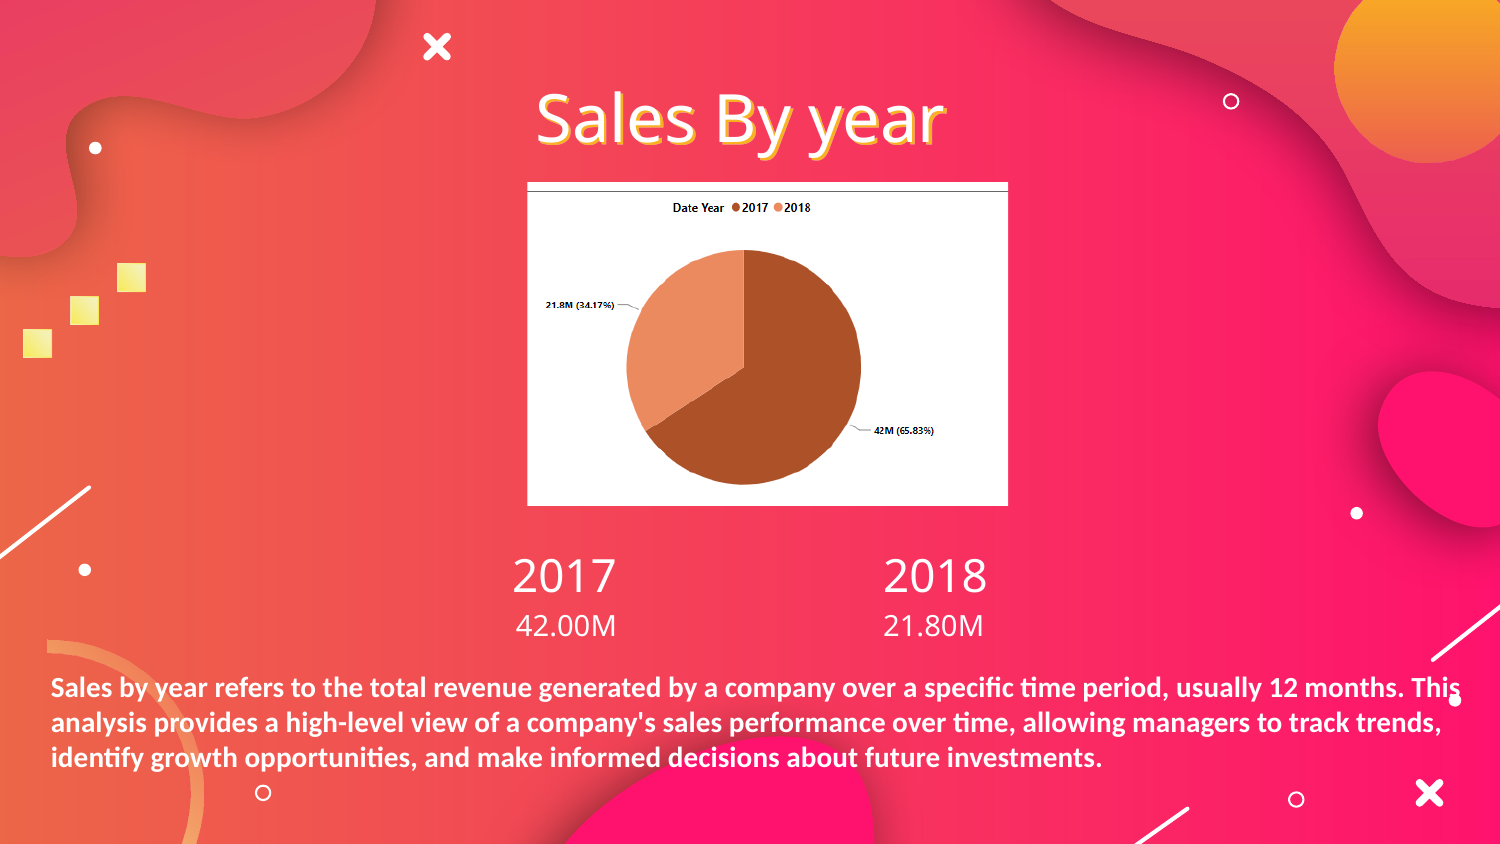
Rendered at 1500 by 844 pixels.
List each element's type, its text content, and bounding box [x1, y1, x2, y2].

text_box Sales by year refers to the total revenue generated by a company over a specific time period, usually 12 months. This analysis provides a high-level view of a company's sales performance over time, allowing managers to track trends, identify growth opportunities, and make informed decisions about future investments. [36, 661, 1488, 781]
title Sales By year [116, 60, 1382, 155]
picture [23, 263, 146, 358]
text_box [984, 47, 988, 60]
subtitle 42.00M [170, 591, 632, 661]
subtitle 2018 [868, 541, 1330, 591]
subtitle 2017 [170, 541, 632, 591]
text_box [1350, 506, 1363, 520]
picture [527, 182, 1009, 507]
subtitle 21.80M [868, 591, 1330, 661]
